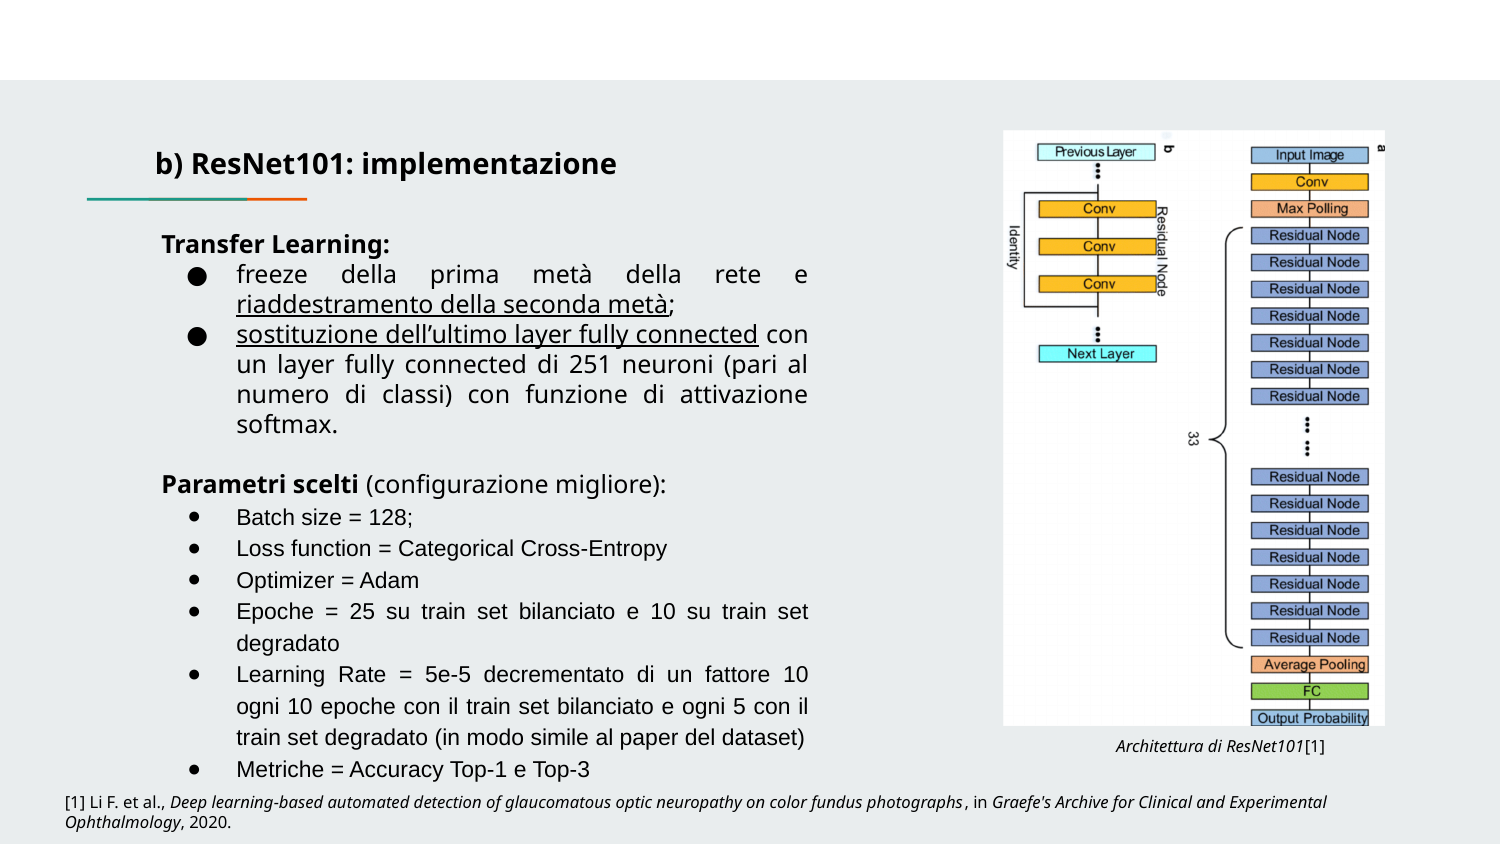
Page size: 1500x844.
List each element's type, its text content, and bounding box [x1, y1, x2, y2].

picture [896, 131, 1492, 726]
text_box Transfer Learning: freeze della prima metà della rete e riaddestramento della seconda metà; sostituzione dell’ultimo layer fully connected con un layer fully connected di 251 neuroni (pari al numero di classi) con funzione di attivazione softmax. Parametri scelti (configurazione migliore): Batch size = 128; Loss function = Categorical Cross-Entropy Optimizer = Adam Epoche = 25 su train set bilanciato e 10 su train set degradato Learning Rate = 5e-5 decrementato di un fattore 10 ogni 10 epoche con il train set bilanciato e ogni 5 con il train set degradato (in modo simile al paper del dataset) Metriche = Accuracy Top-1 e Top-3 [146, 213, 824, 776]
text_box [1] Li F. et al., Deep learning-based automated detection of glaucomatous optic neuropathy on color fundus photographs, in Graefe's Archive for Clinical and Experimental Ophthalmology, 2020. [49, 776, 1464, 844]
text_box Architettura di ResNet101[1] [1101, 725, 1482, 766]
text_box b) ResNet101: implementazione [139, 130, 1003, 196]
